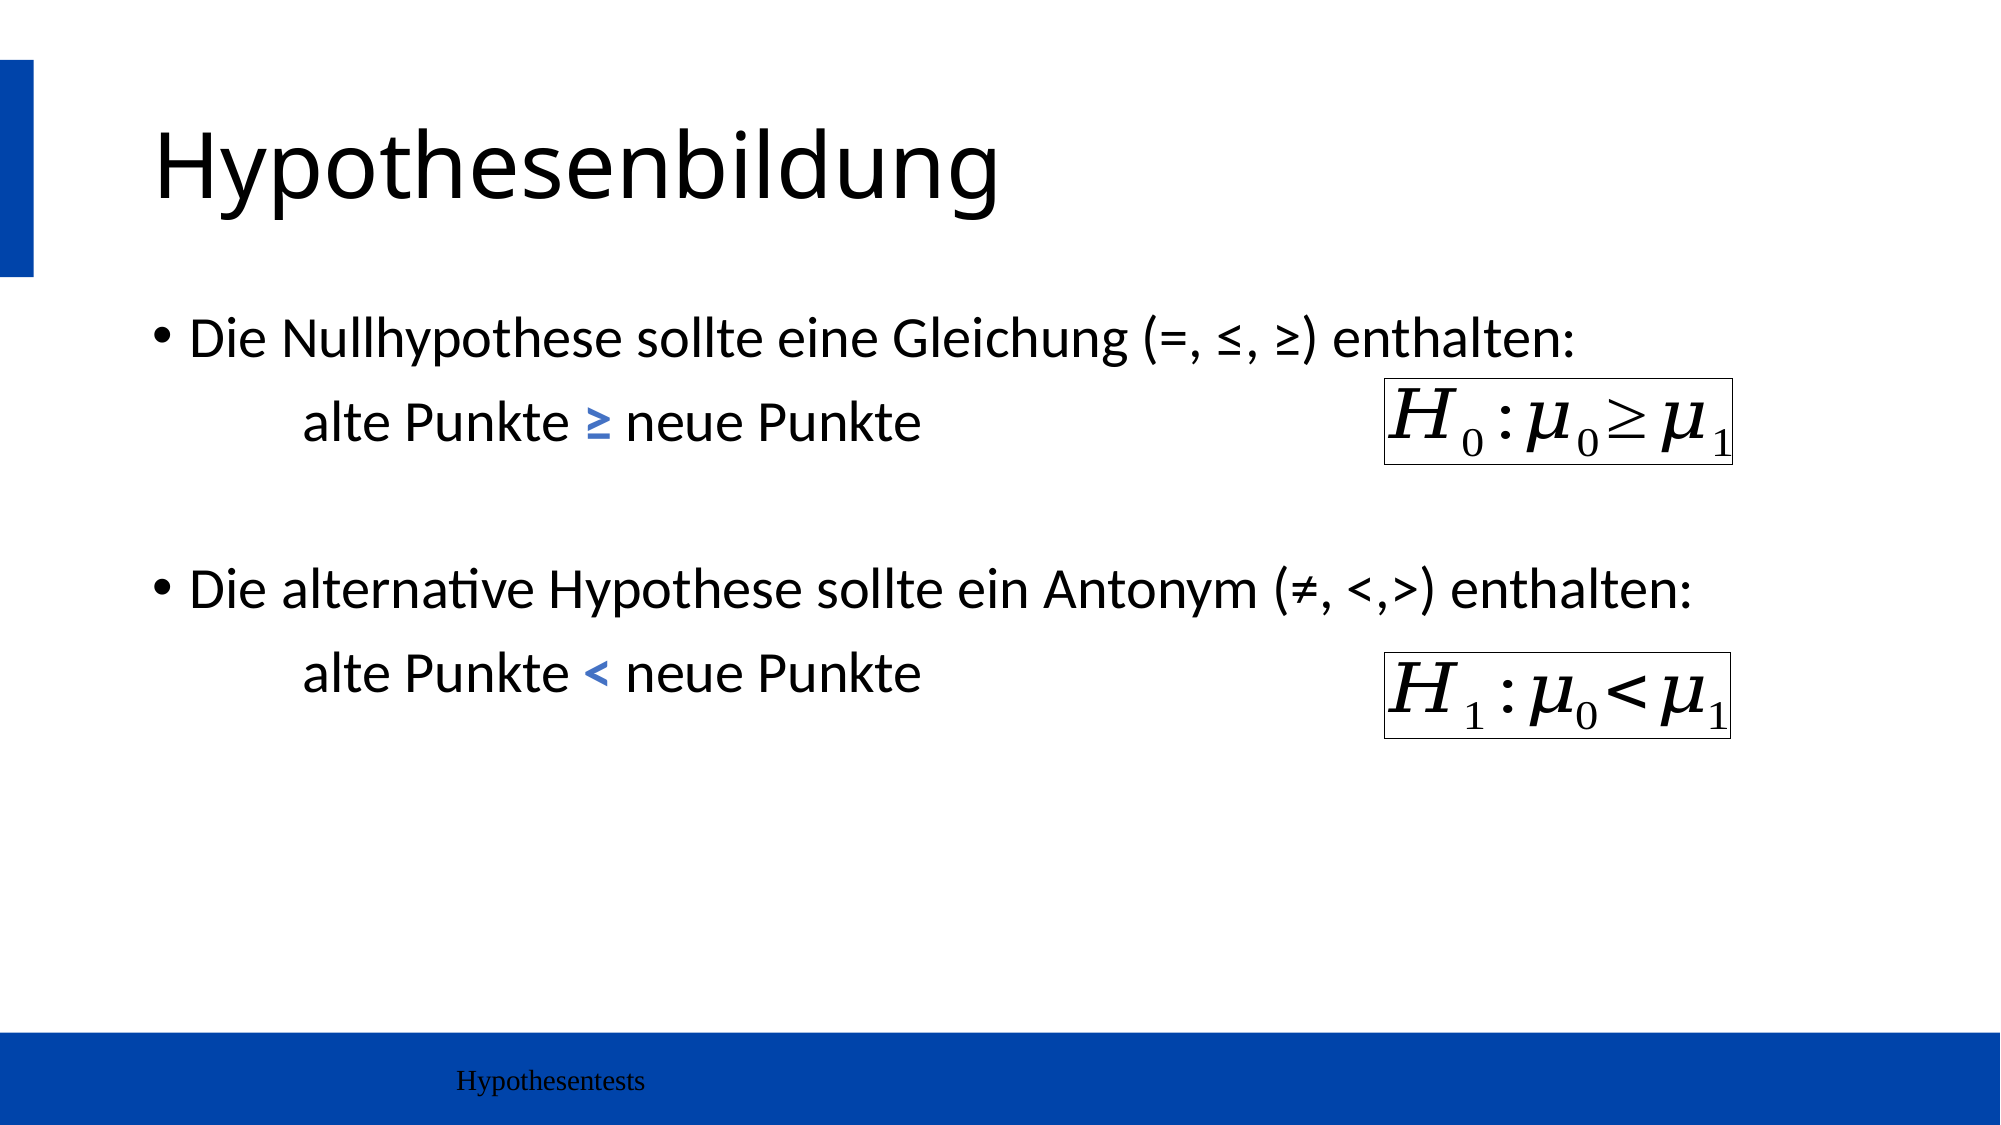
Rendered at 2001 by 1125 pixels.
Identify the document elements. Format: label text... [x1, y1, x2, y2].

title Hypothesenbildung [137, 59, 1863, 278]
footer Hypothesentests [31, 1048, 1071, 1109]
list Die Nullhypothese sollte eine Gleichung (=, ≤, ≥) enthalten: alte Punkte ≥ neue Punkte Die alternative Hypothese sollte ein Antonym (≠, <,>) enthalten: alte Punkte < neue Punkte [137, 299, 1863, 1014]
